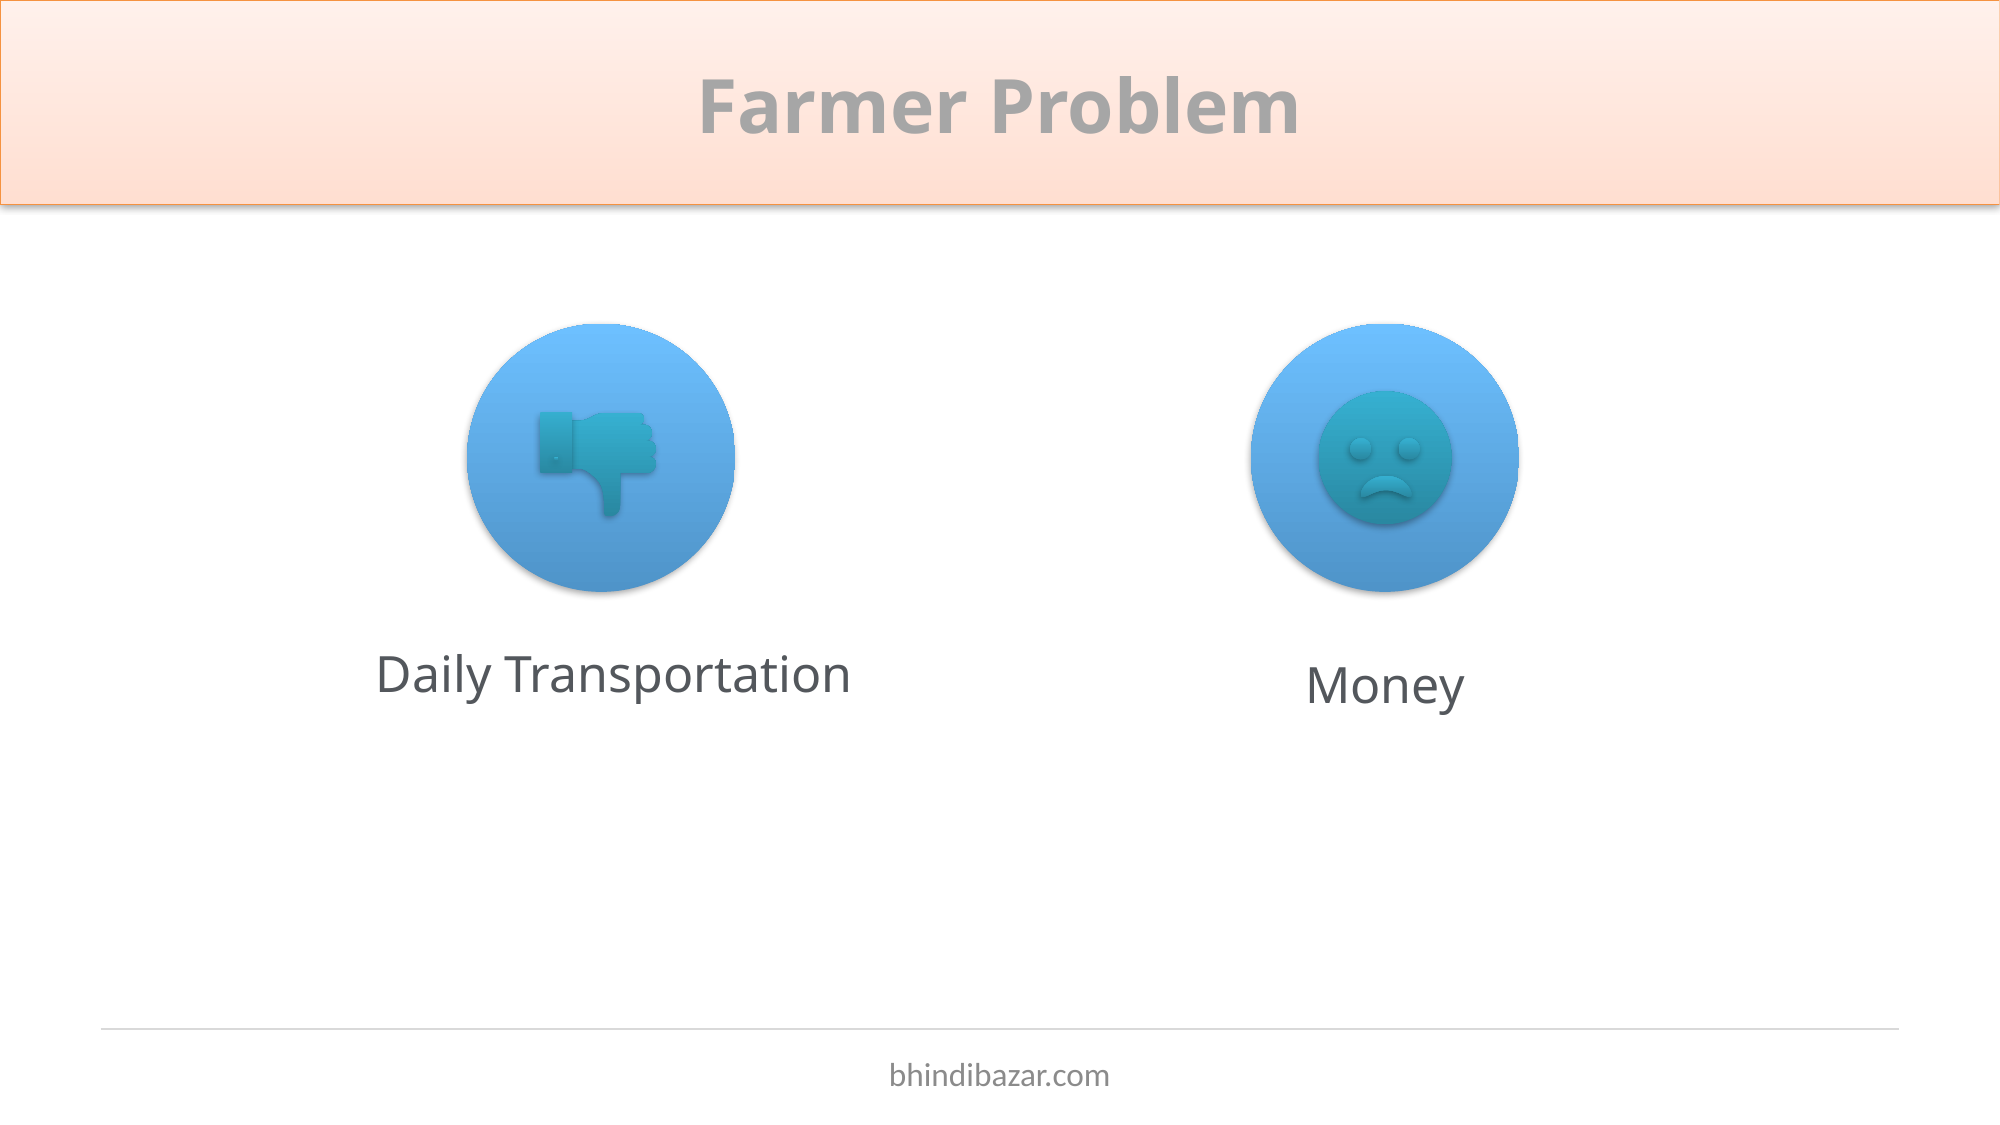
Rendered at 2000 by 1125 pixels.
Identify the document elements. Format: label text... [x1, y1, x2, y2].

text_box Daily Transportation [298, 635, 930, 711]
text_box [467, 323, 736, 592]
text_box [540, 412, 657, 517]
text_box [0, 0, 2000, 205]
title Farmer Problem [99, 45, 1900, 162]
text_box Money [1069, 645, 1701, 721]
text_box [1318, 391, 1452, 525]
footer bhindibazar.com [683, 1042, 1317, 1103]
text_box [1250, 323, 1520, 592]
